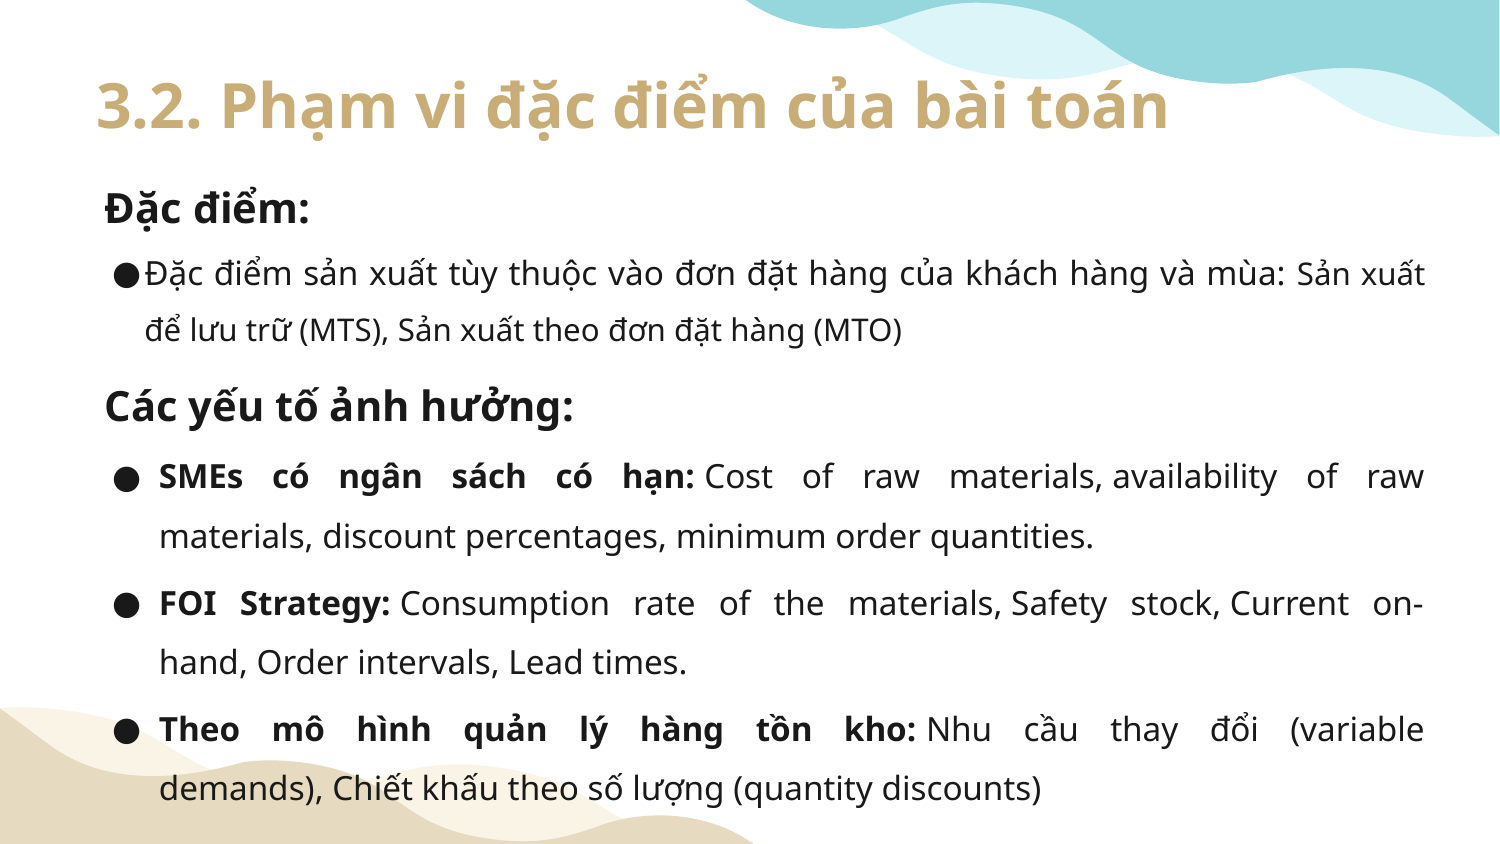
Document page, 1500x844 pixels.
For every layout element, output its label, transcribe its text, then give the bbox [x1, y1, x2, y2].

list Đặc điểm: Đặc điểm sản xuất tùy thuộc vào đơn đặt hàng của khách hàng và mùa: Sản xuất để lưu trữ (MTS), Sản xuất theo đơn đặt hàng (MTO) Các yếu tố ảnh hưởng: SMEs có ngân sách có hạn: Cost of raw materials, availability of raw materials, discount percentages, minimum order quantities. FOI Strategy: Consumption rate of the materials, Safety stock, Current on-hand, Order intervals, Lead times. Theo mô hình quản lý hàng tồn kho: Nhu cầu thay đổi (variable demands), Chiết khấu theo số lượng (quantity discounts) [89, 142, 1441, 844]
title 3.2. Phạm vi đặc điểm của bài toán [81, 50, 1345, 145]
